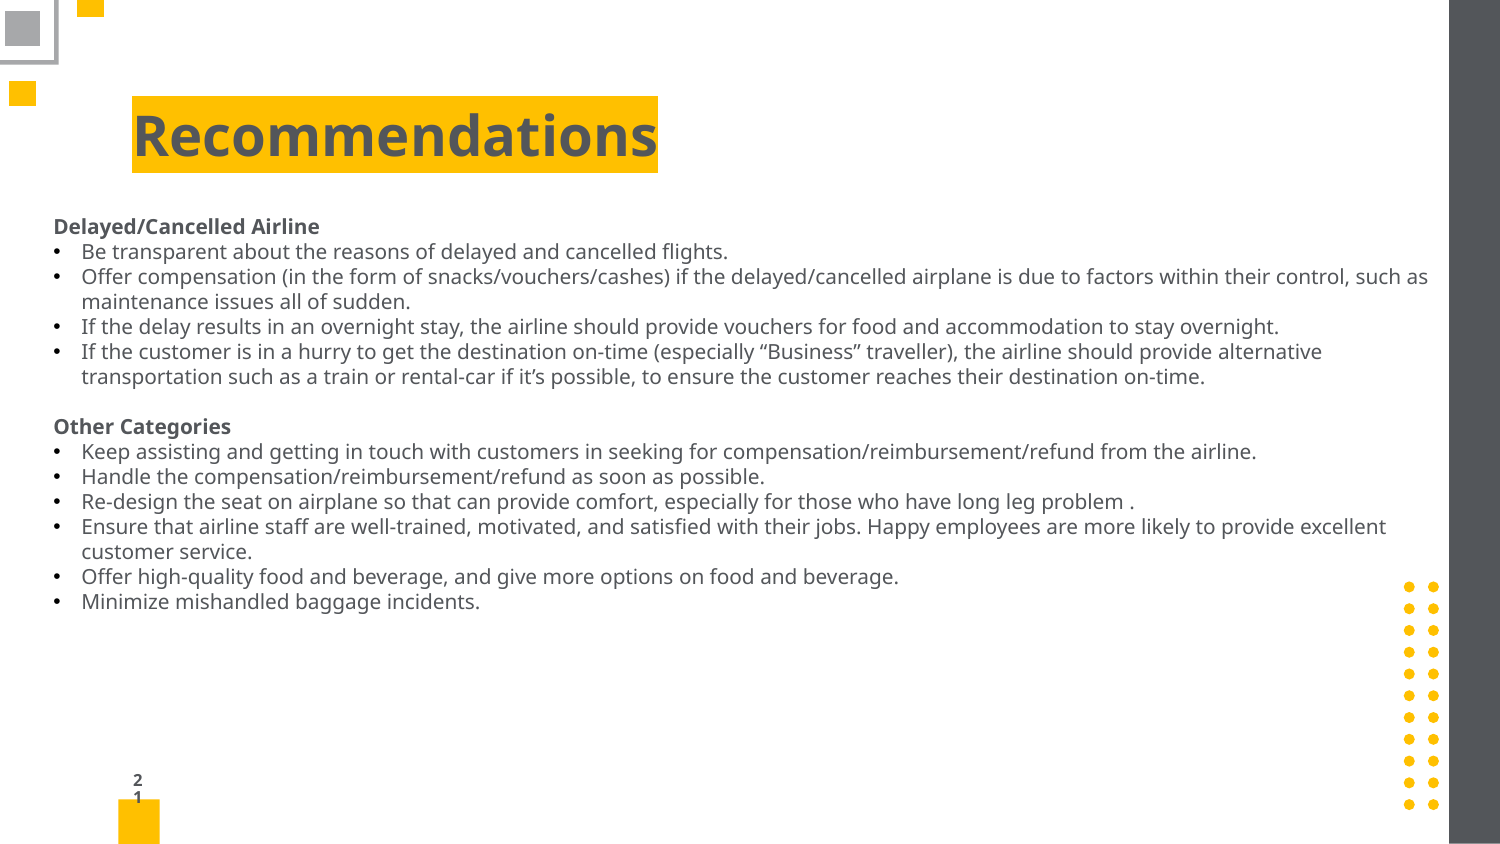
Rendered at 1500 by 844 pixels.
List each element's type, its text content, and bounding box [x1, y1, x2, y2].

slide_number 21 [118, 755, 159, 791]
text_box Delayed/Cancelled Airline Be transparent about the reasons of delayed and cancelled flights. Offer compensation (in the form of snacks/vouchers/cashes) if the delayed/cancelled airplane is due to factors within their control, such as maintenance issues all of sudden. If the delay results in an overnight stay, the airline should provide vouchers for food and accommodation to stay overnight. If the customer is in a hurry to get the destination on-time (especially “Business” traveller), the airline should provide alternative transportation such as a train or rental-car if it’s possible, to ensure the customer reaches their destination on-time. Other Categories Keep assisting and getting in touch with customers in seeking for compensation/reimbursement/refund from the airline. Handle the compensation/reimbursement/refund as soon as possible. Re-design the seat on airplane so that can provide comfort, especially for those who have long leg problem . Ensure that airline staff are well-trained, motivated, and satisfied with their jobs. Happy employees are more likely to provide excellent customer service. Offer high-quality food and beverage, and give more options on food and beverage. Minimize mishandled baggage incidents. [38, 206, 1448, 621]
title Recommendations [116, 88, 1383, 183]
